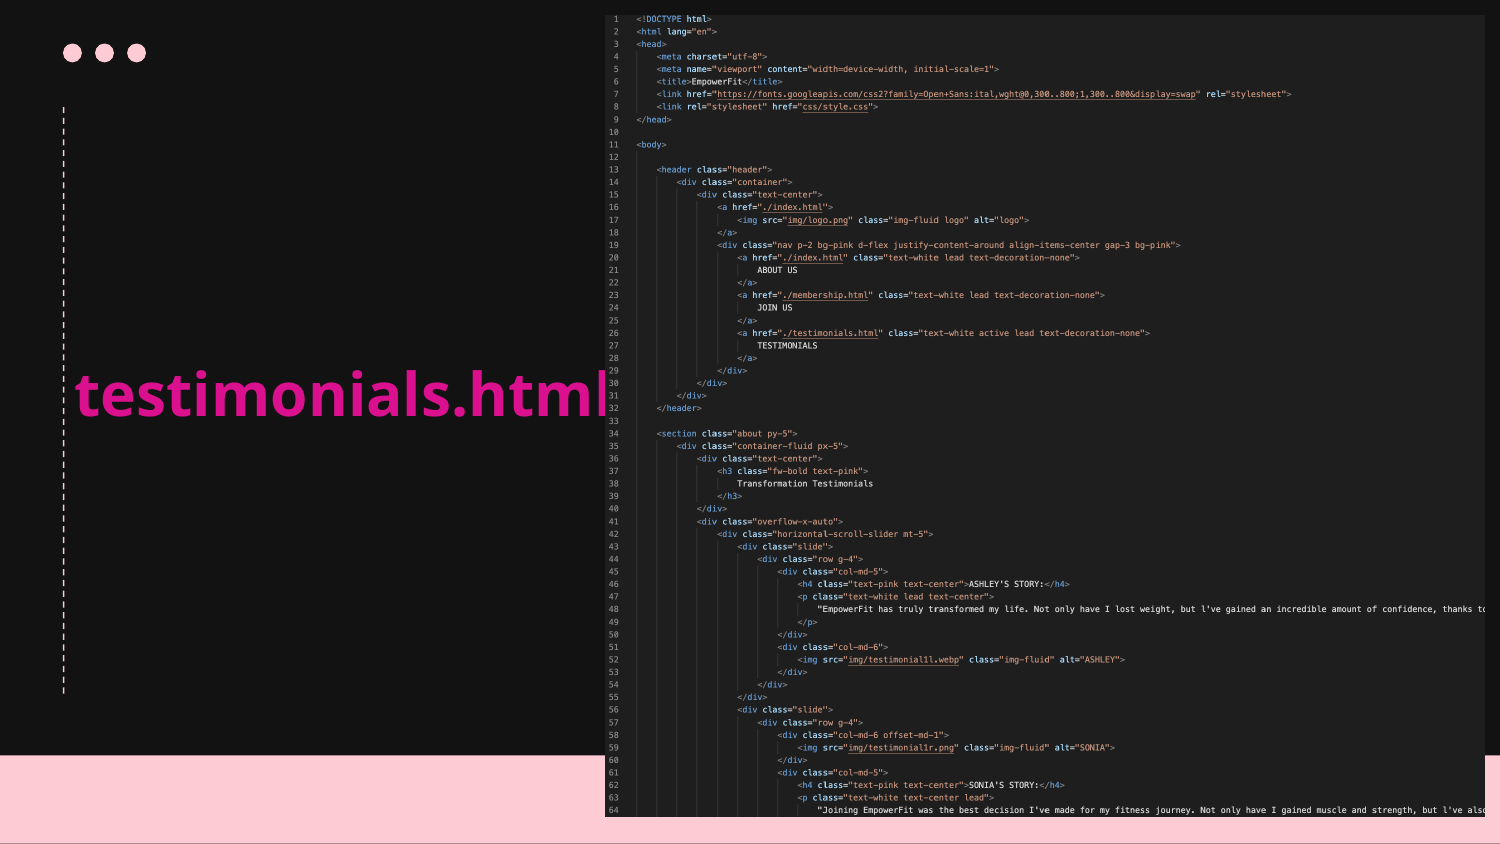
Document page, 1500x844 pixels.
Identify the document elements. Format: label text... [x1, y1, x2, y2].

text_box testimonials.html [59, 340, 599, 434]
picture [604, 15, 1485, 817]
